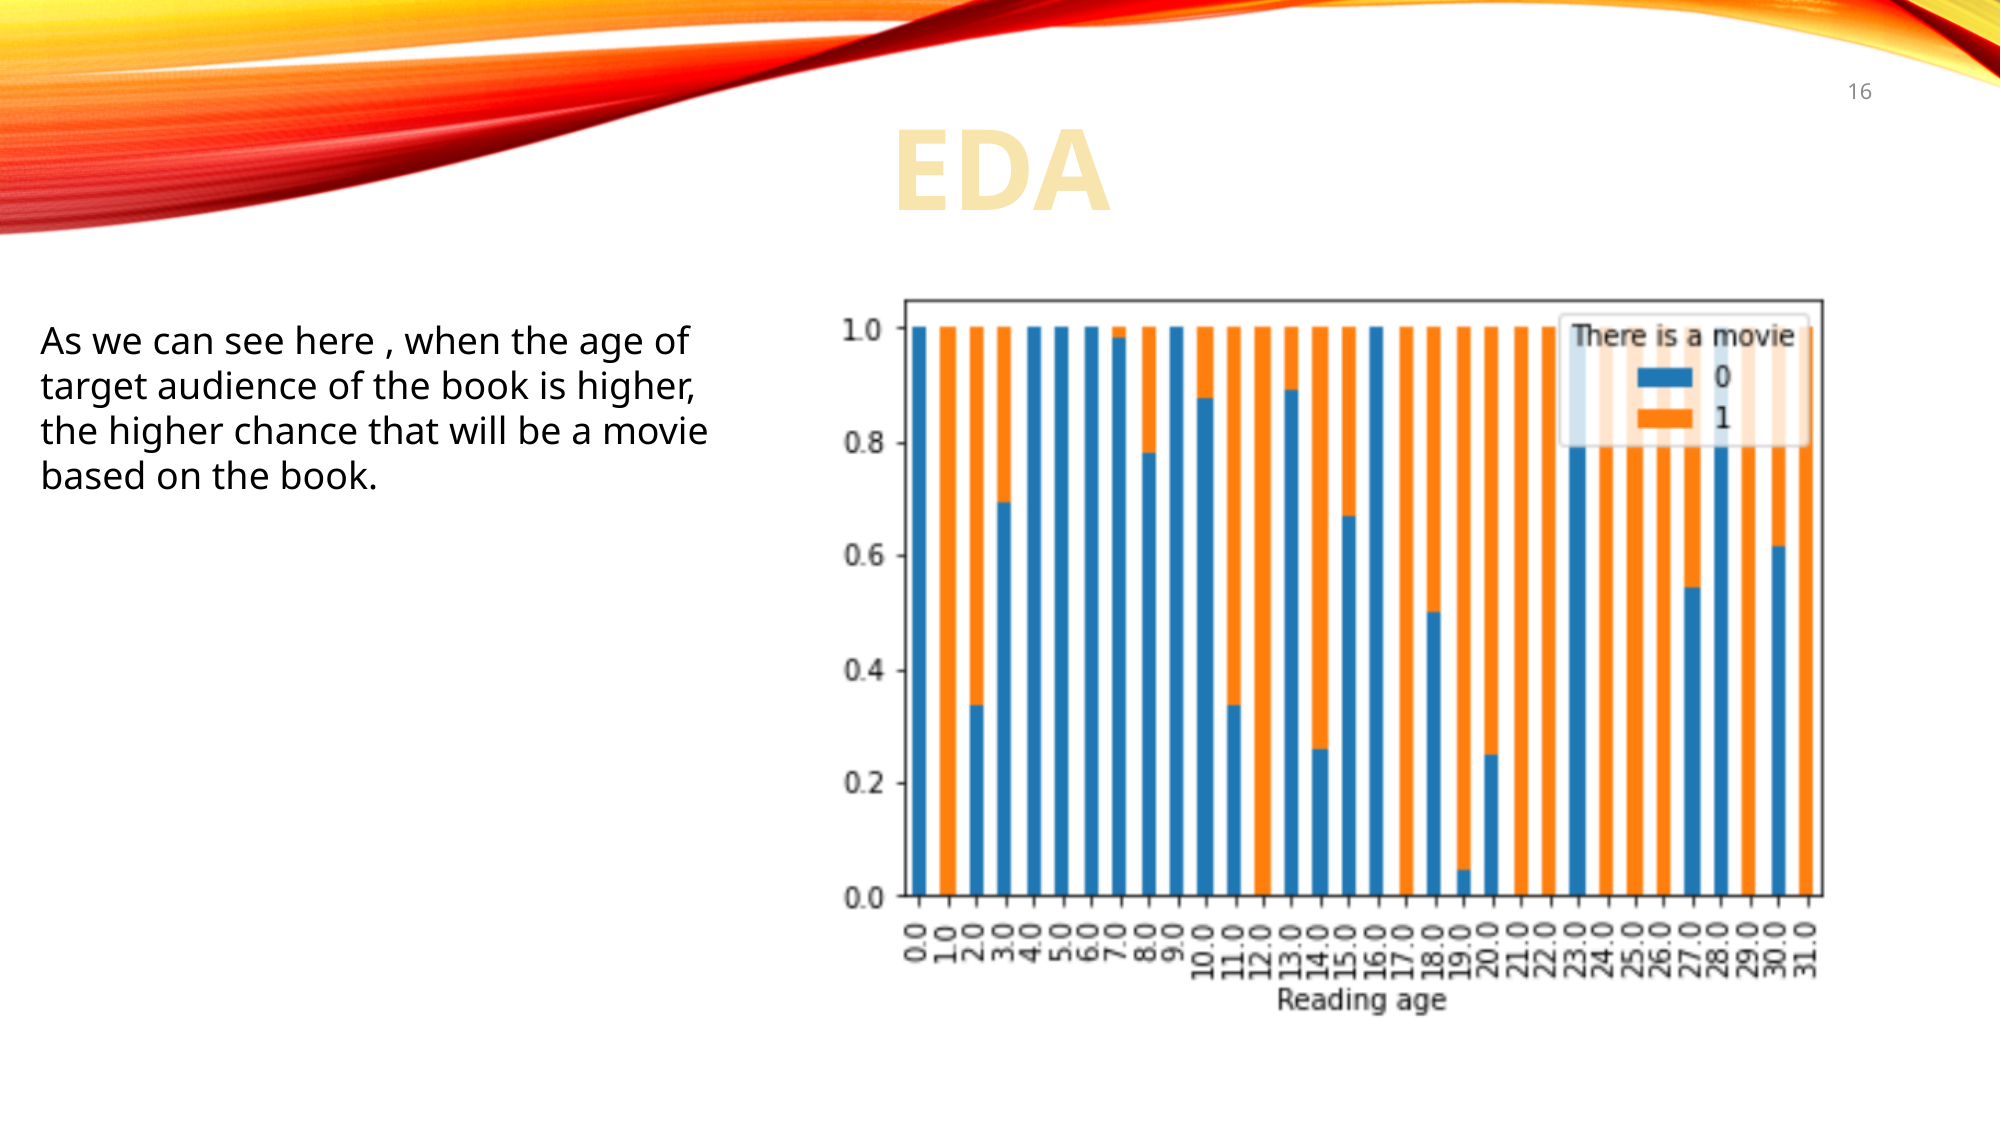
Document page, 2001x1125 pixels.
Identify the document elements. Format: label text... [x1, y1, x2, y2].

text_box As we can see here , when the age of target audience of the book is higher, the higher chance that will be a movie based on the book. [25, 309, 765, 505]
slide_number 16 [1437, 62, 1888, 90]
text_box EDA [0, 90, 2000, 240]
picture [765, 271, 1975, 1063]
picture [0, 0, 2000, 90]
